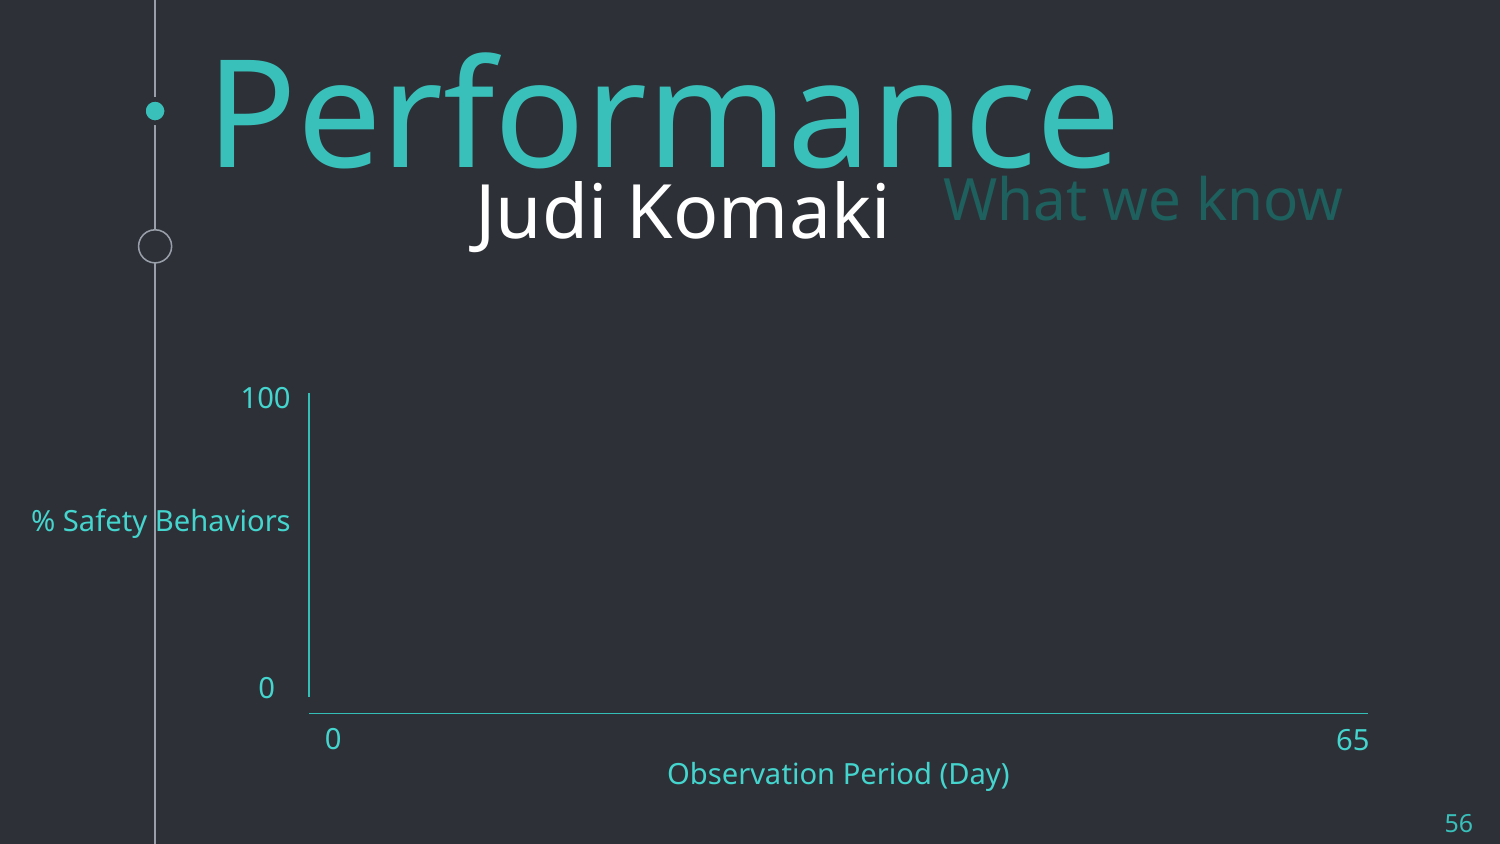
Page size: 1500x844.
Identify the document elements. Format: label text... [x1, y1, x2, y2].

text_box Observation Period (Day) [652, 747, 1025, 798]
text_box 0 [310, 720, 357, 763]
text_box Team Performance [191, 156, 460, 213]
text_box 100 [225, 372, 306, 423]
text_box 65 [1321, 714, 1385, 764]
text_box % Safety Behaviors [16, 494, 304, 545]
slide_number 56 [1398, 792, 1489, 844]
text_box Team Performance [906, 156, 1413, 213]
text_box Judi Komaki [460, 156, 906, 261]
text_box 0 [243, 661, 291, 712]
text_box What we know [928, 190, 1470, 248]
